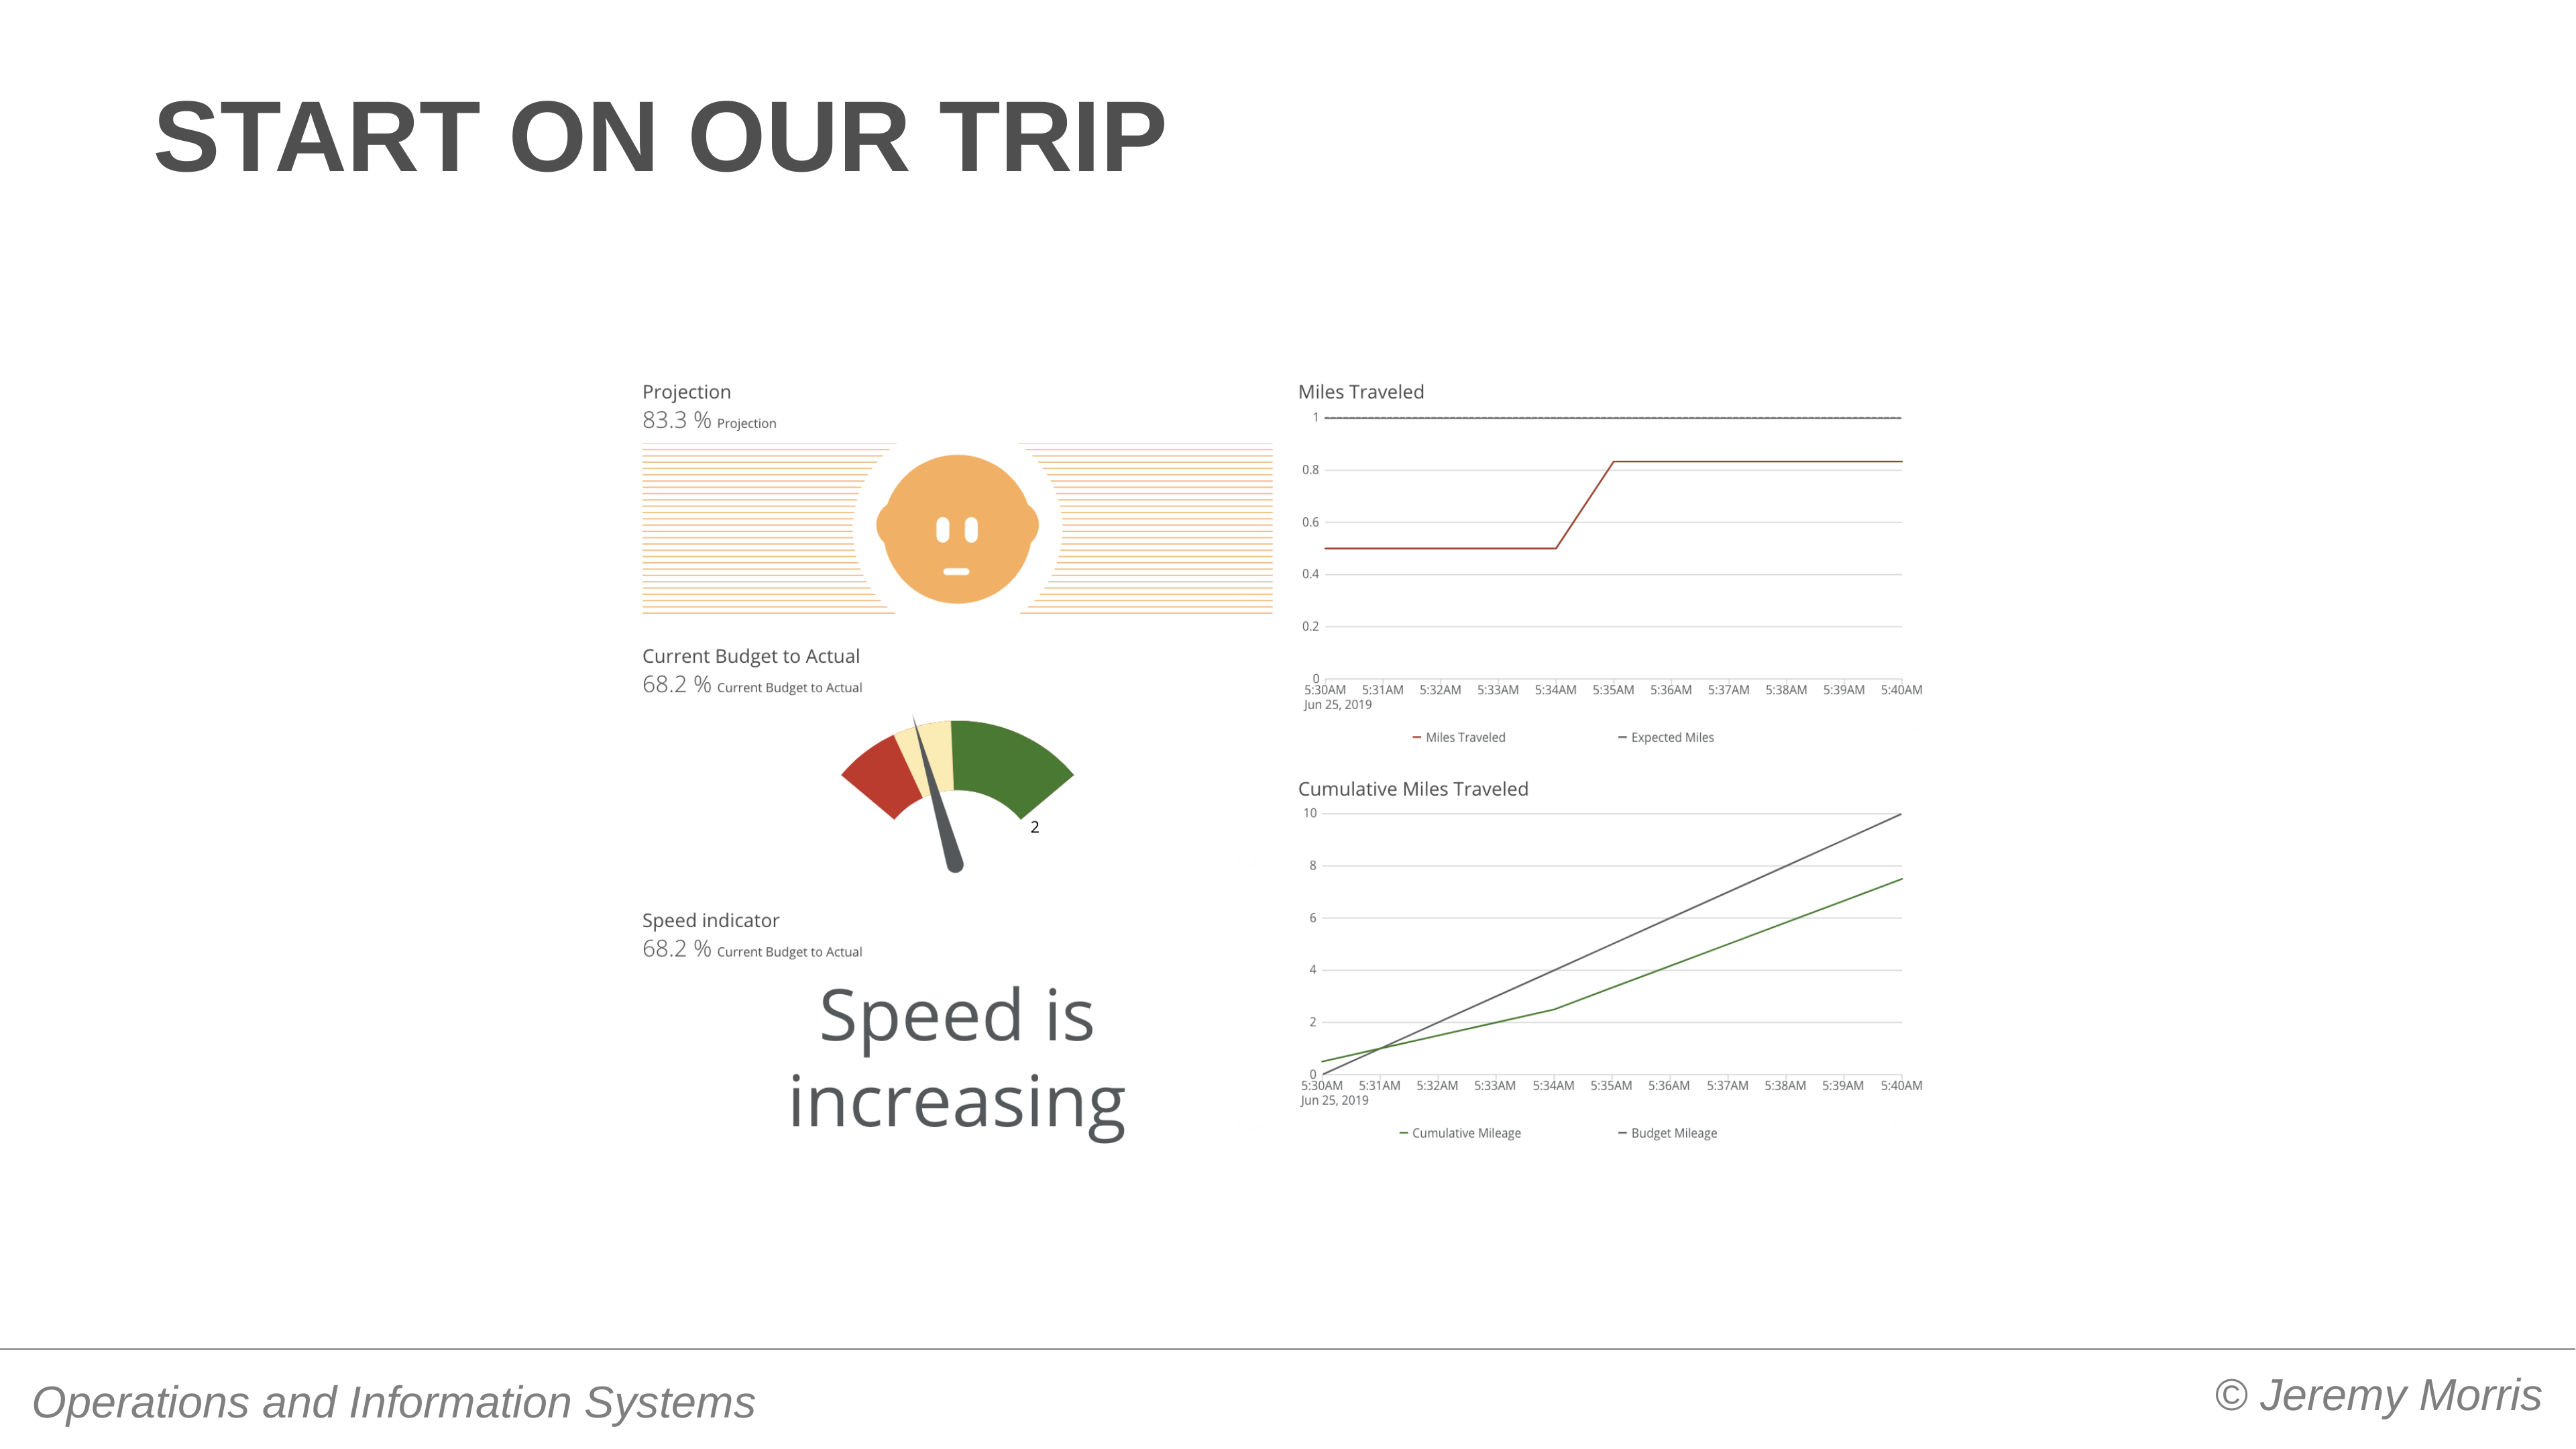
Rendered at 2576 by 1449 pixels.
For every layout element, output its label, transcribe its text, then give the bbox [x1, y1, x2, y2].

title Start on our trip [128, 53, 2447, 204]
picture [624, 364, 1951, 1176]
